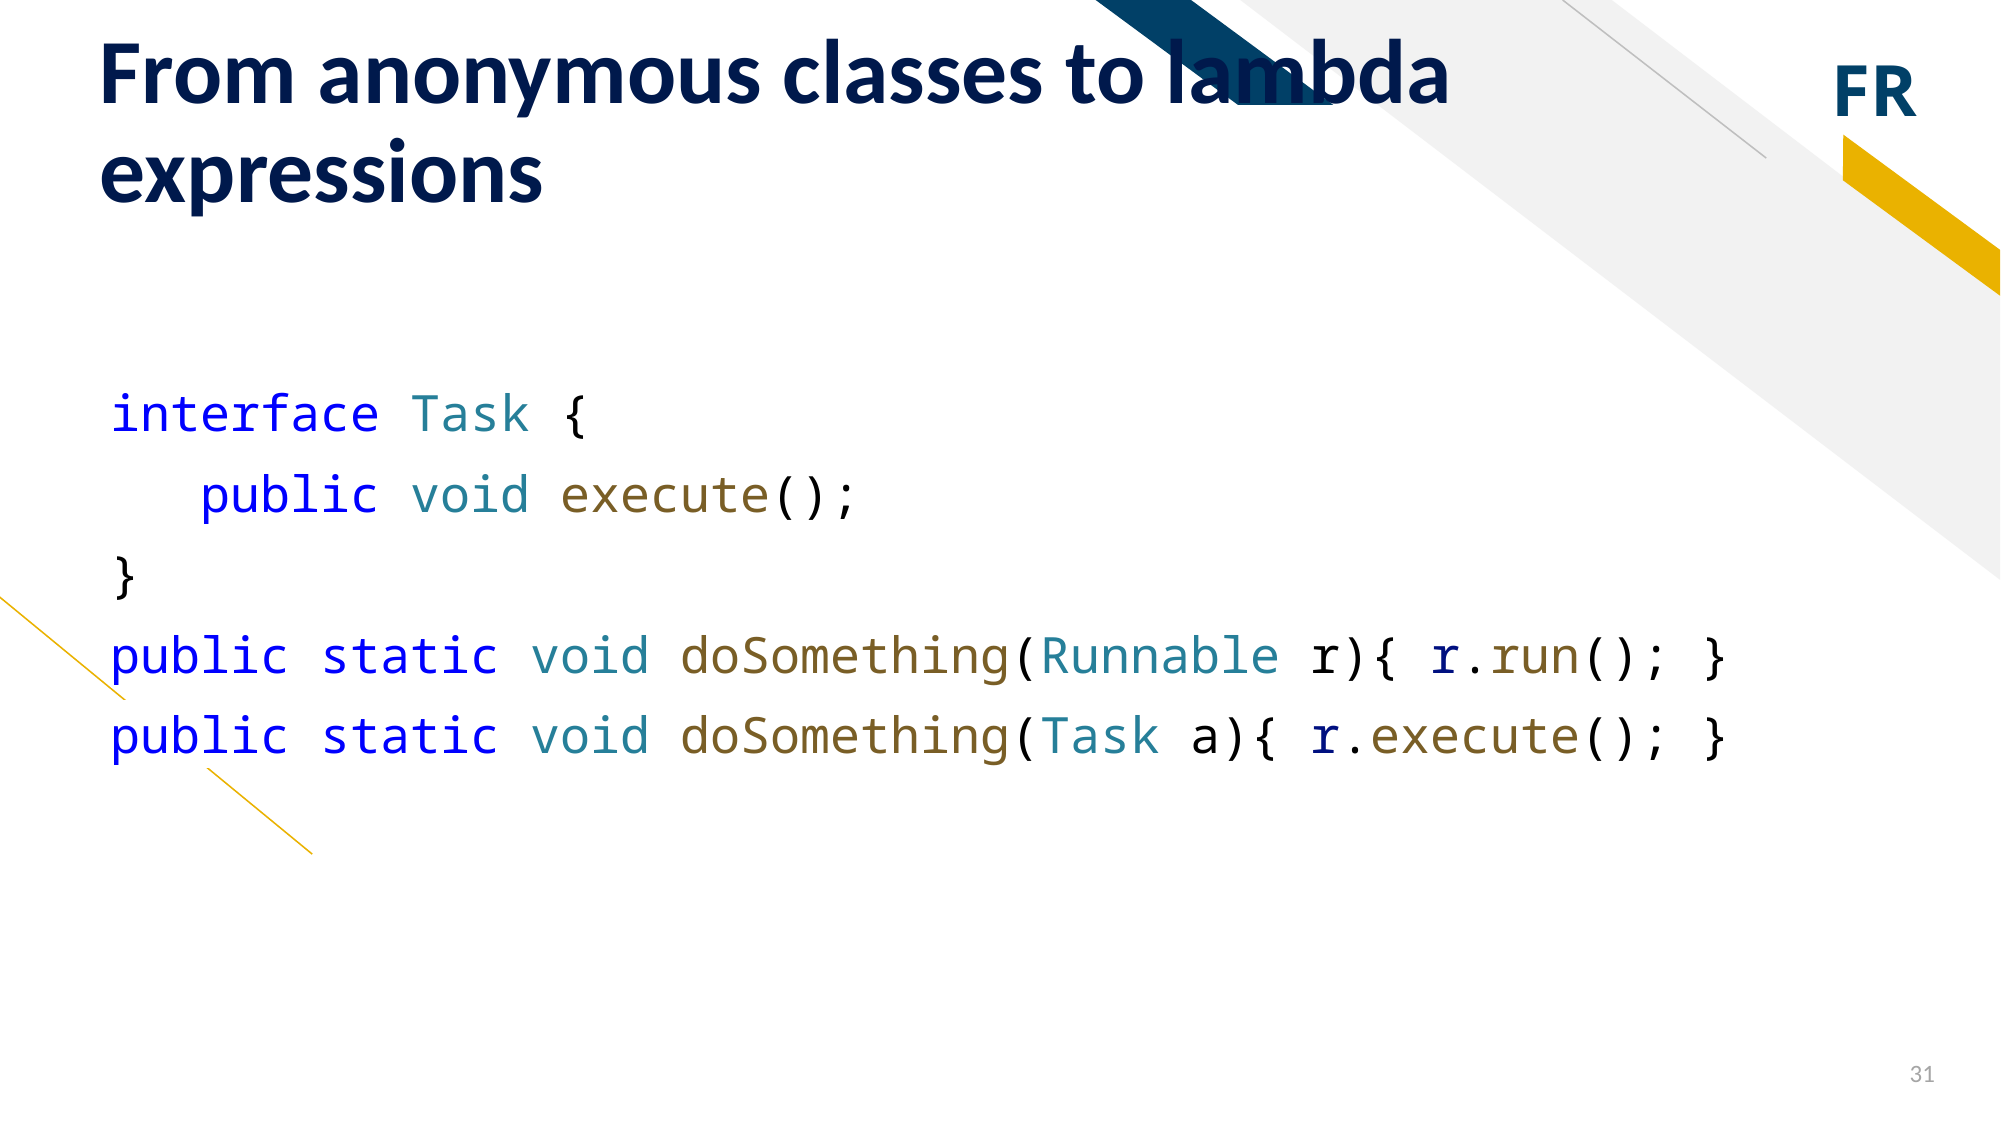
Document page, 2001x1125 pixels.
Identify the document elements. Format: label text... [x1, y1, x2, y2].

text_box interface Task { public void execute(); } public static void doSomething(Runnable r){ r.run(); } public static void doSomething(Task a){ r.execute(); } [95, 346, 1829, 779]
slide_number 31 [1828, 1042, 1950, 1103]
title From anonymous classes to lambda expressions [85, 34, 1934, 223]
